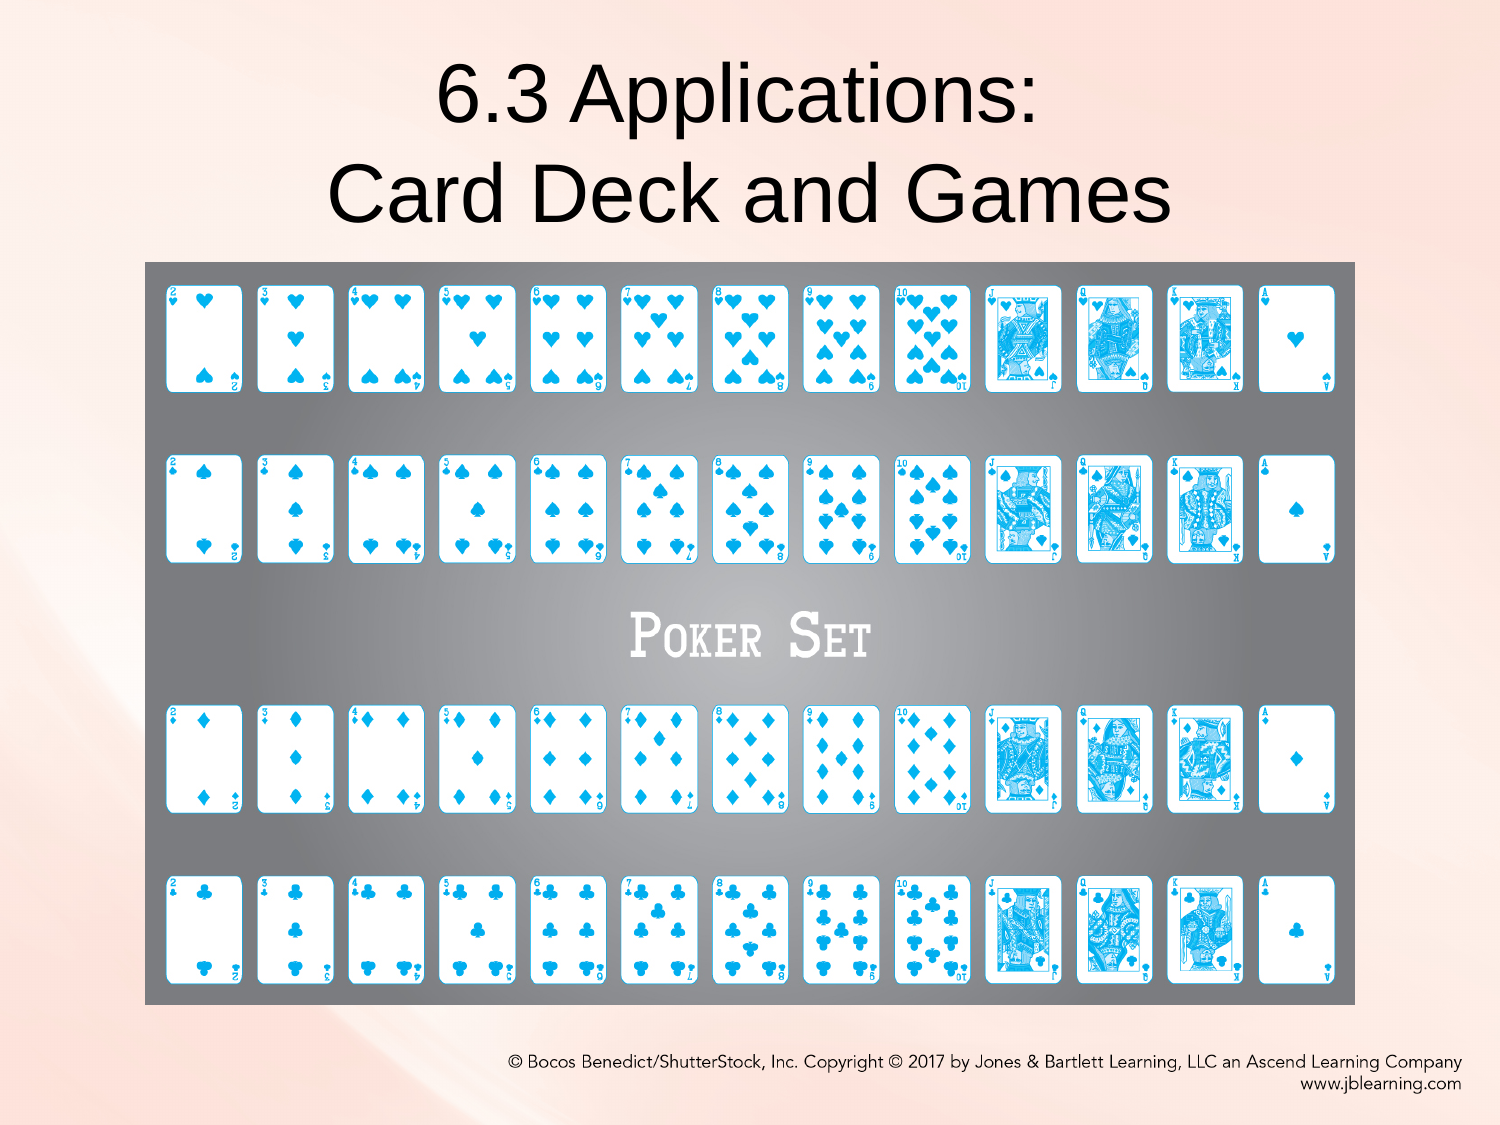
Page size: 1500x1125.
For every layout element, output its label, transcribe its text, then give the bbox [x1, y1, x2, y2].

title 6.3 Applications: Card Deck and Games [75, 45, 1425, 233]
picture [0, 0, 1500, 1125]
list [145, 262, 1355, 1006]
